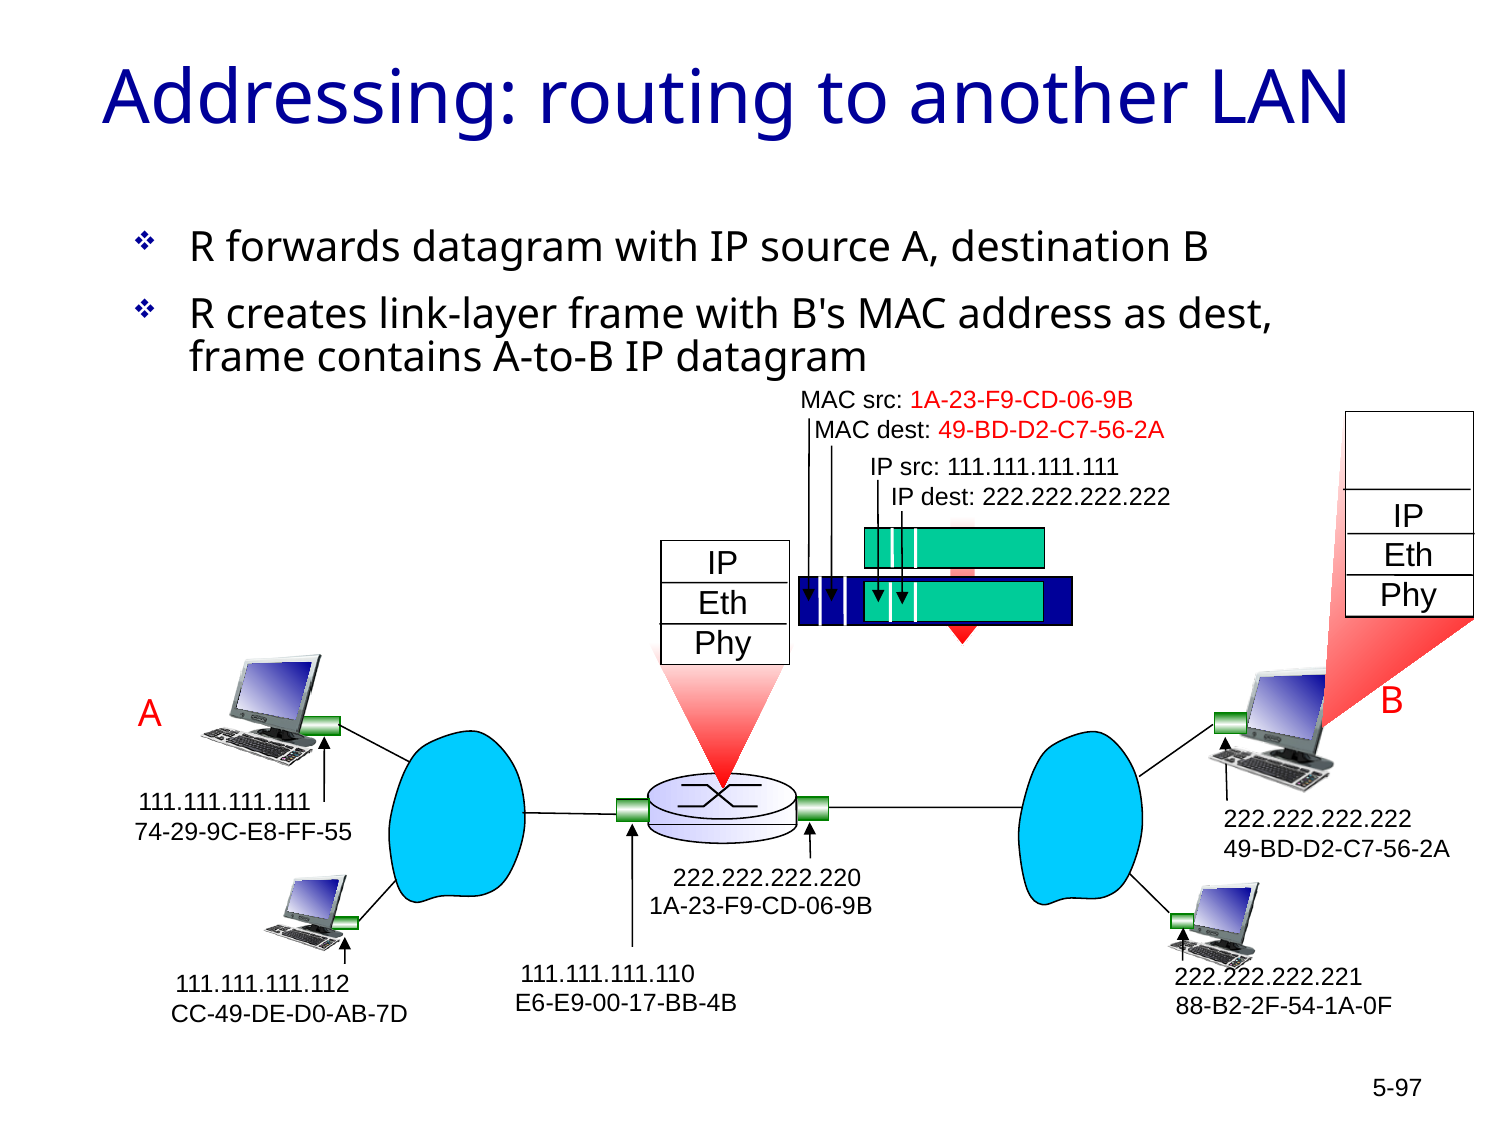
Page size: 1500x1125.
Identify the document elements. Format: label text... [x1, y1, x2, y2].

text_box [116, 649, 1466, 1036]
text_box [785, 375, 1186, 646]
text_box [1322, 406, 1475, 728]
title Addressing: routing to another LAN [87, 0, 1400, 188]
text_box R creates link-layer frame with B's MAC address as dest, frame contains A-to-B IP datagram [117, 287, 1393, 406]
slide_number 5-97 [1341, 1063, 1454, 1125]
text_box R forwards datagram with IP source A, destination B [117, 219, 1393, 287]
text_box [648, 453, 796, 789]
